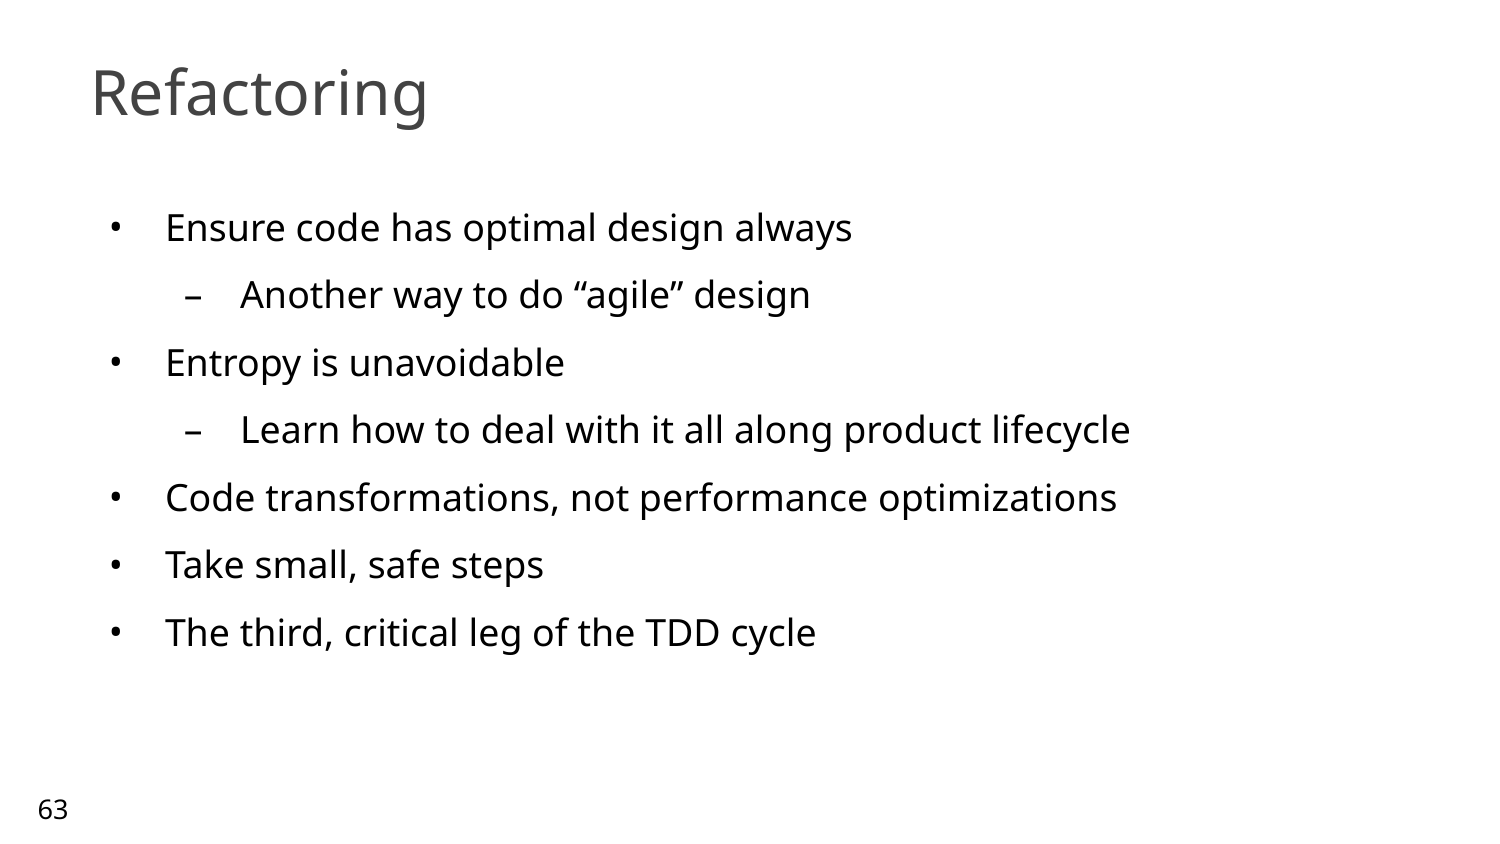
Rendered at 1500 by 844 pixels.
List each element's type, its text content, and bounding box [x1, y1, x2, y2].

list Ensure code has optimal design always Another way to do “agile” design Entropy is unavoidable Learn how to deal with it all along product lifecycle Code transformations, not performance optimizations Take small, safe steps The third, critical leg of the TDD cycle [75, 166, 1343, 692]
title Refactoring [75, 33, 1425, 148]
slide_number 63 [22, 795, 113, 825]
